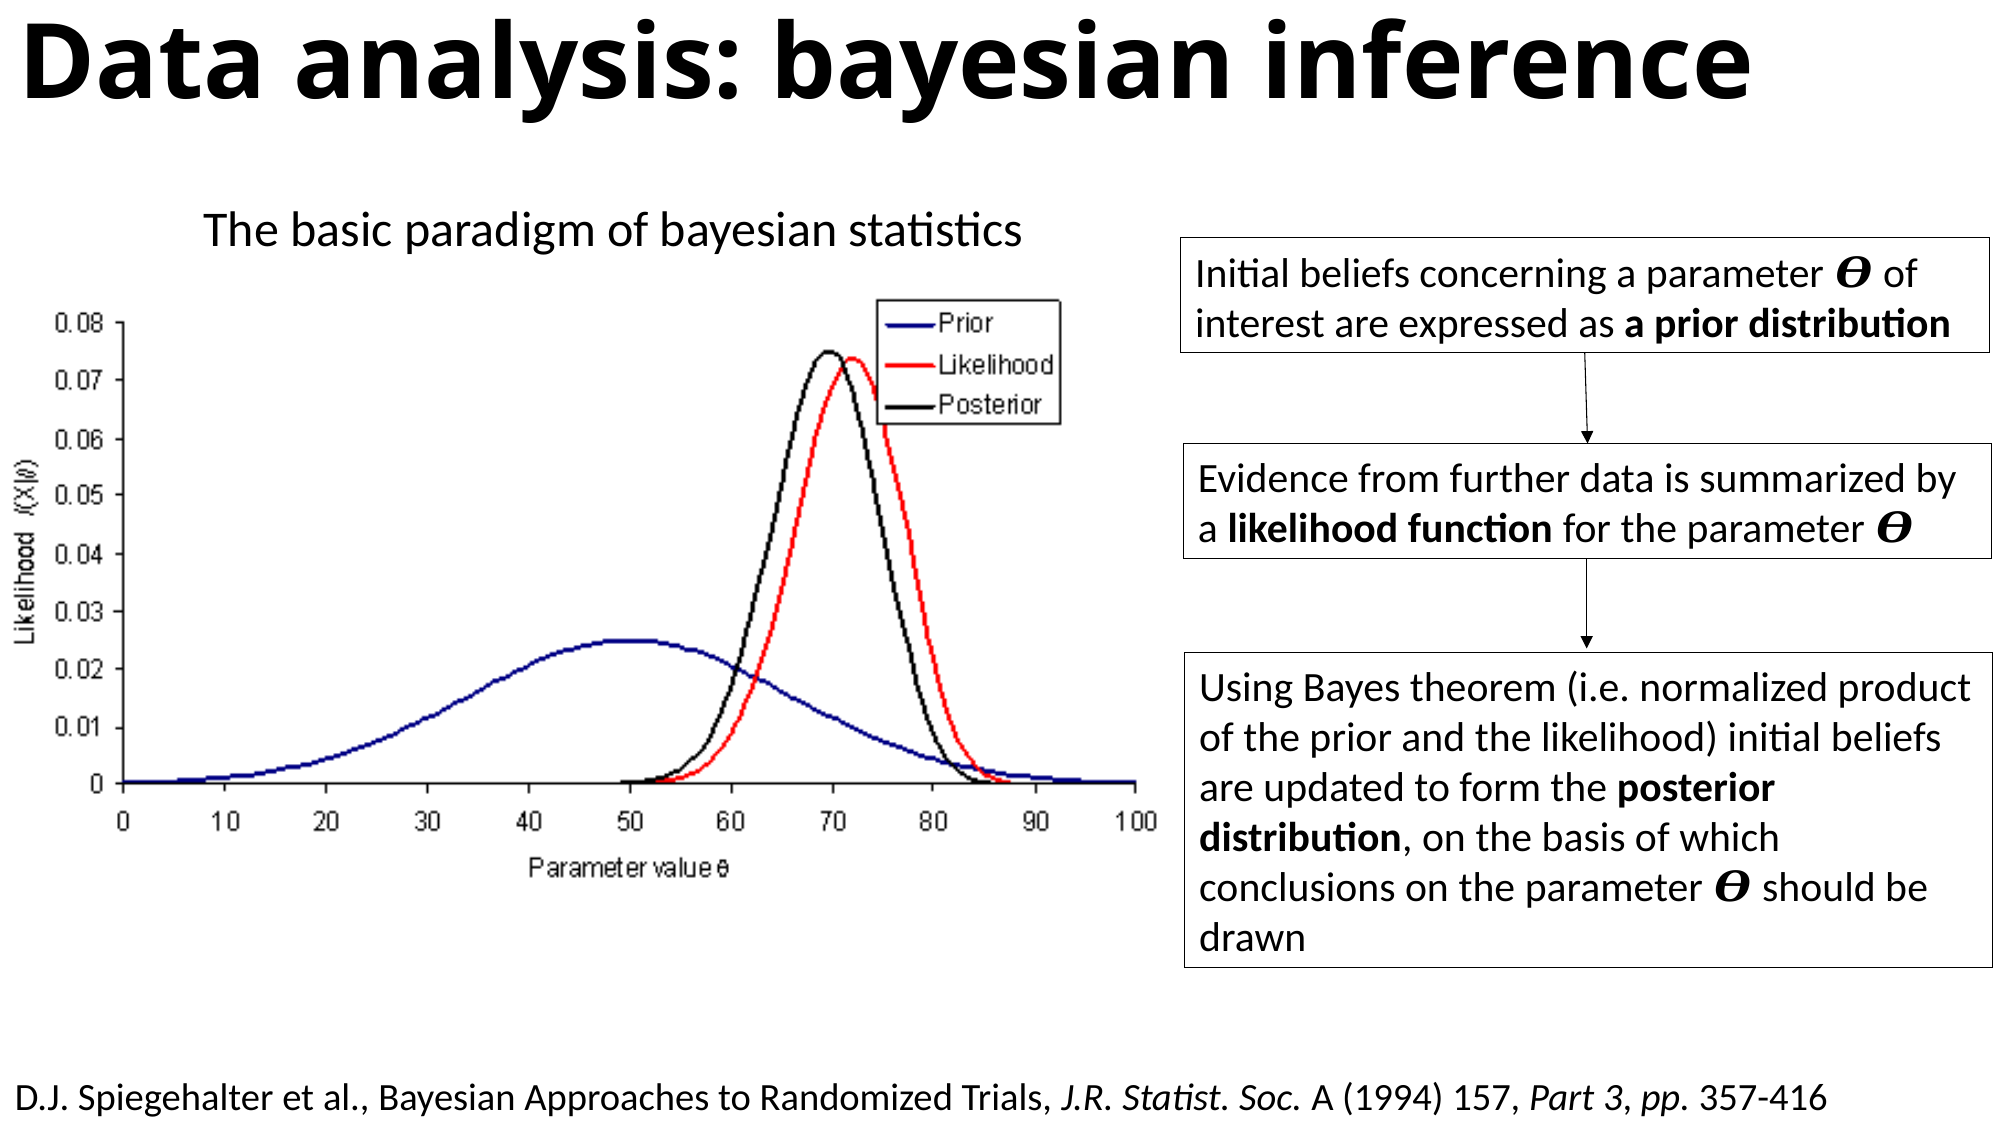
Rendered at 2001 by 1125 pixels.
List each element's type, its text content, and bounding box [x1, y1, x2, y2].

text_box Initial beliefs concerning a parameter 𝜭 of interest are expressed as a prior distribution [1180, 237, 1990, 353]
text_box Using Bayes theorem (i.e. normalized product of the prior and the likelihood) initial beliefs are updated to form the posterior distribution, on the basis of which conclusions on the parameter 𝜭 should be drawn [1184, 652, 1993, 968]
text_box D.J. Spiegehalter et al., Bayesian Approaches to Randomized Trials, J.R. Statist. Soc. A (1994) 157, Part 3, pp. 357-416 [0, 1064, 1943, 1125]
text_box Data analysis: bayesian inference [3, 10, 2000, 129]
text_box Evidence from further data is summarized by a likelihood function for the parameter 𝜭 [1183, 443, 1992, 559]
picture [0, 291, 1181, 891]
text_box The basic paradigm of bayesian statistics [165, 188, 1062, 264]
